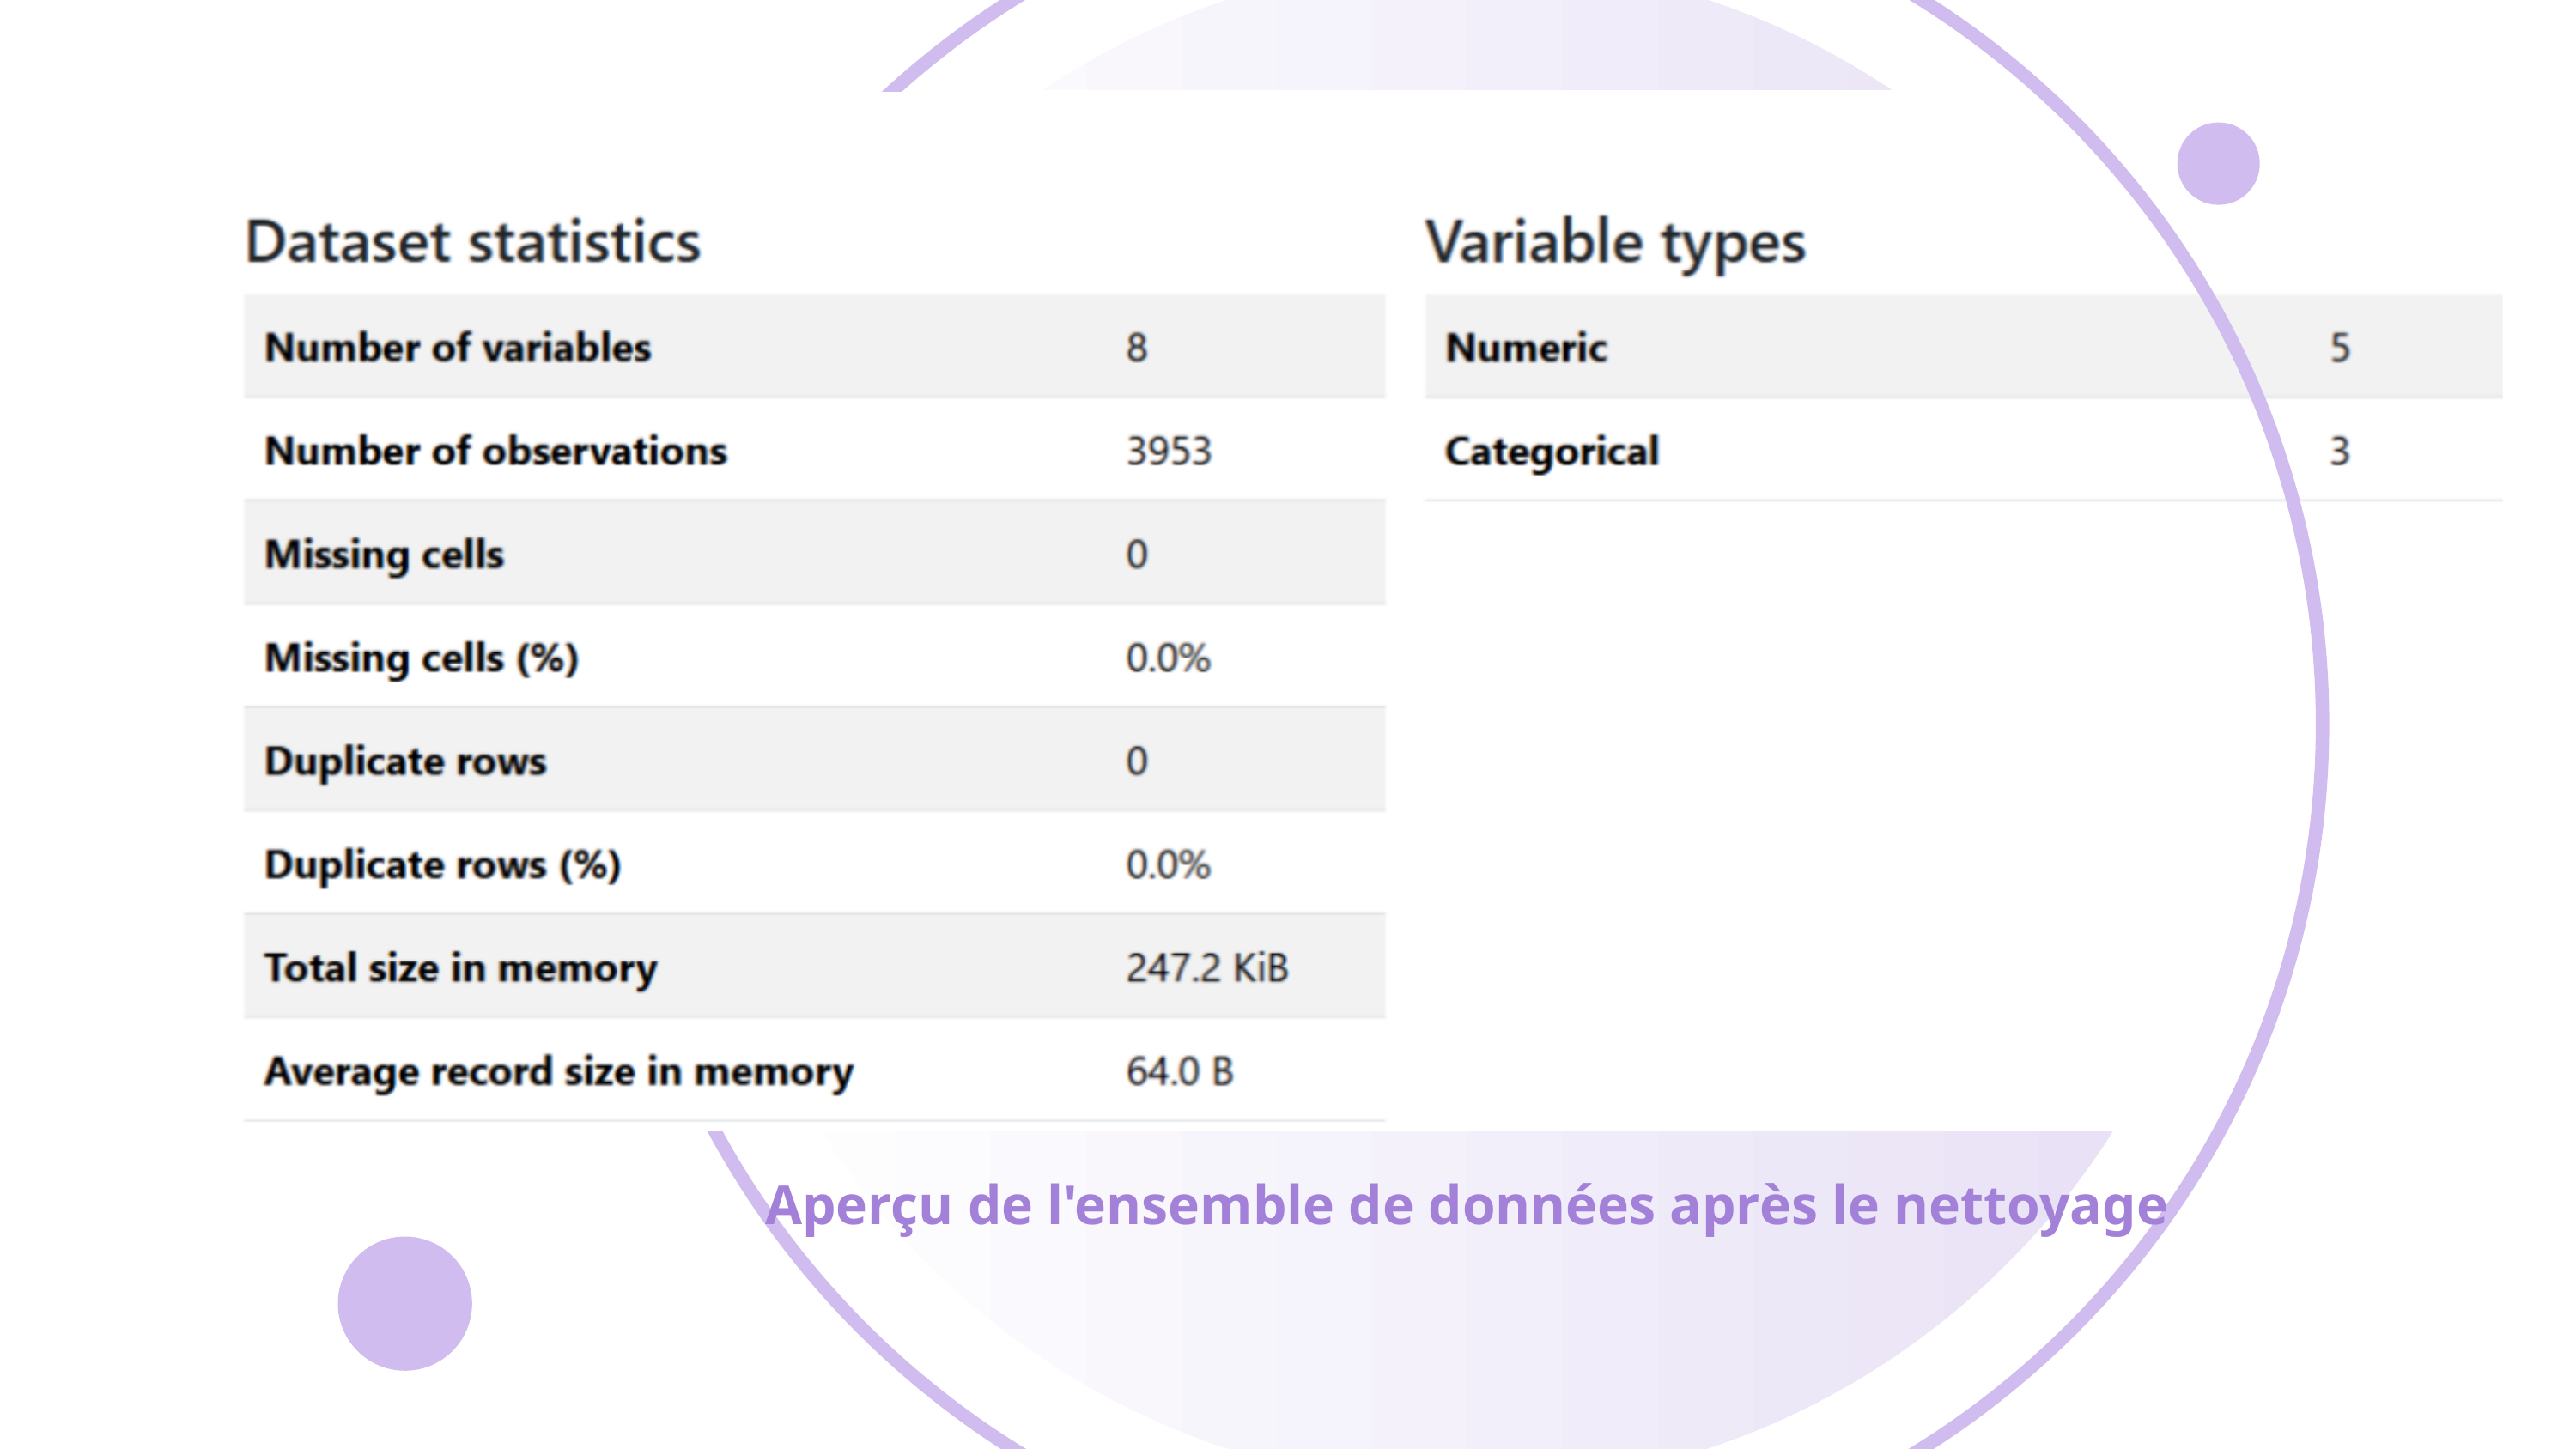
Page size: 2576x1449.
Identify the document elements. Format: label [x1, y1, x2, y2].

text_box [611, 0, 2323, 1449]
text_box [337, 1236, 473, 1371]
text_box [2177, 122, 2260, 205]
text_box [2327, 90, 2503, 1131]
text_box [210, 92, 606, 1131]
